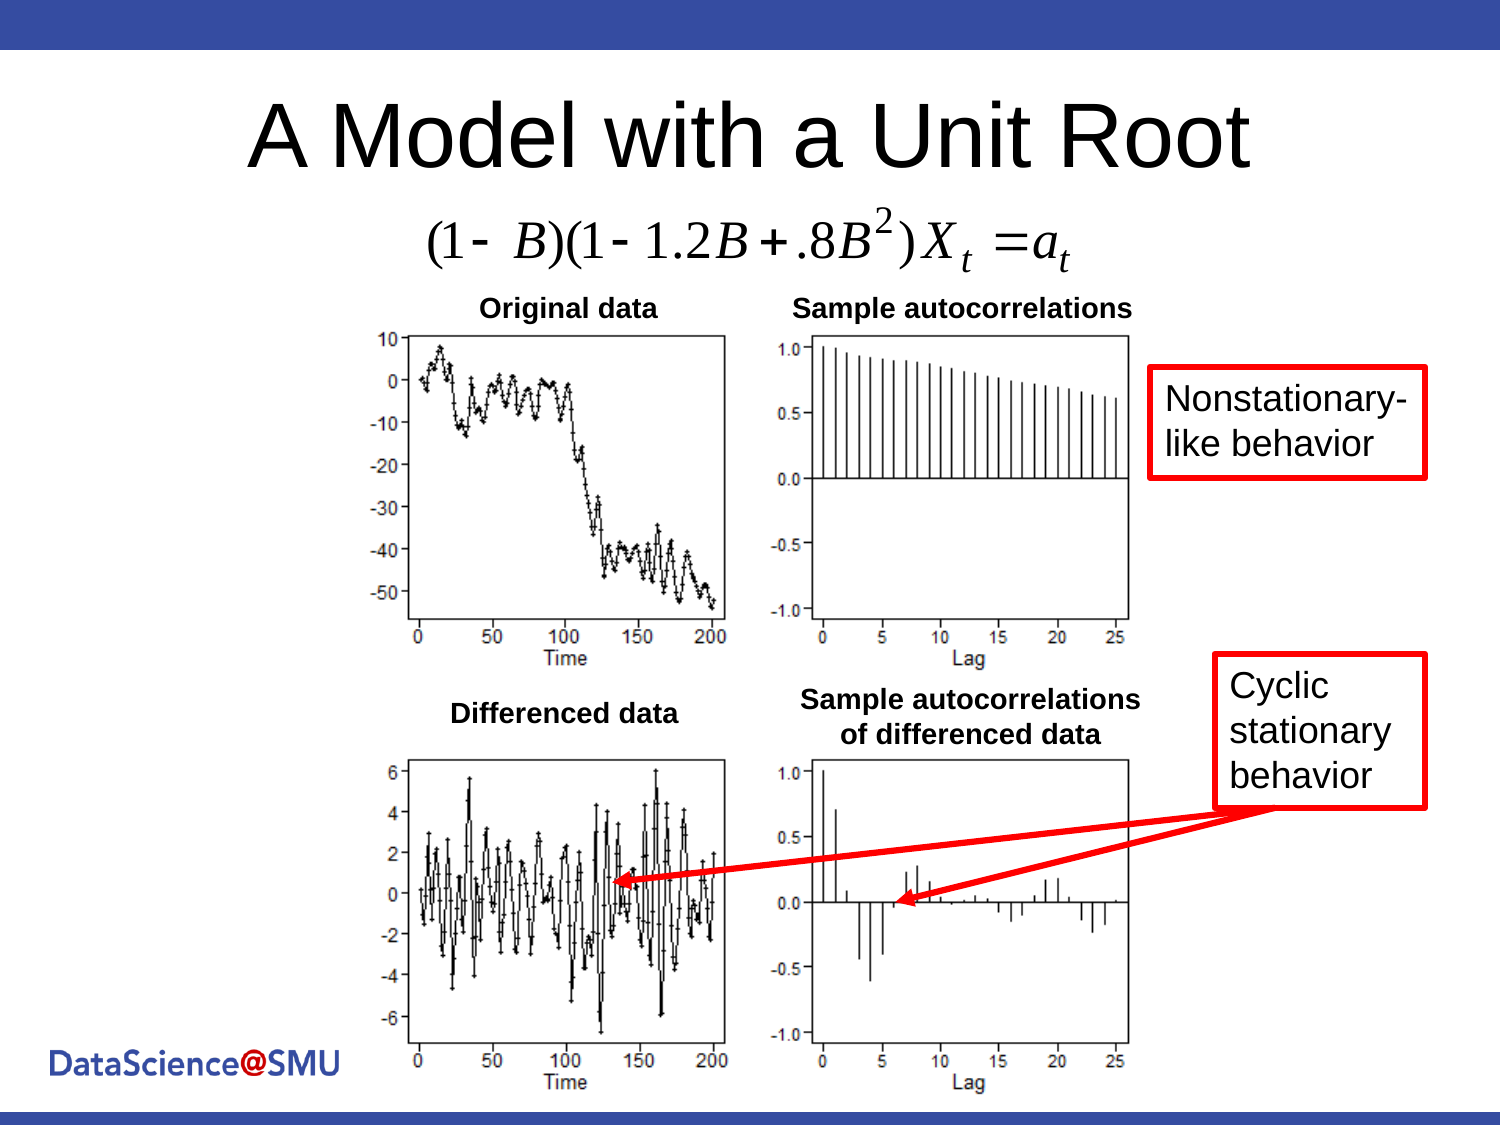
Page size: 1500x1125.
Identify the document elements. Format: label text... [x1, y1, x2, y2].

text_box Sample autocorrelations [758, 282, 1167, 343]
text_box Cyclic stationary behavior [1214, 653, 1425, 808]
text_box Nonstationary-like behavior [1158, 366, 1425, 478]
picture [347, 312, 1153, 673]
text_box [895, 807, 1276, 903]
text_box Differenced data [391, 687, 738, 747]
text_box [611, 807, 894, 883]
text_box Original data [412, 282, 725, 311]
picture [50, 1049, 339, 1076]
title A Model with a Unit Root [75, 37, 1425, 225]
text_box Sample autocorrelations of differenced data [774, 672, 1167, 760]
picture [347, 748, 1153, 1097]
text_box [423, 199, 1077, 280]
